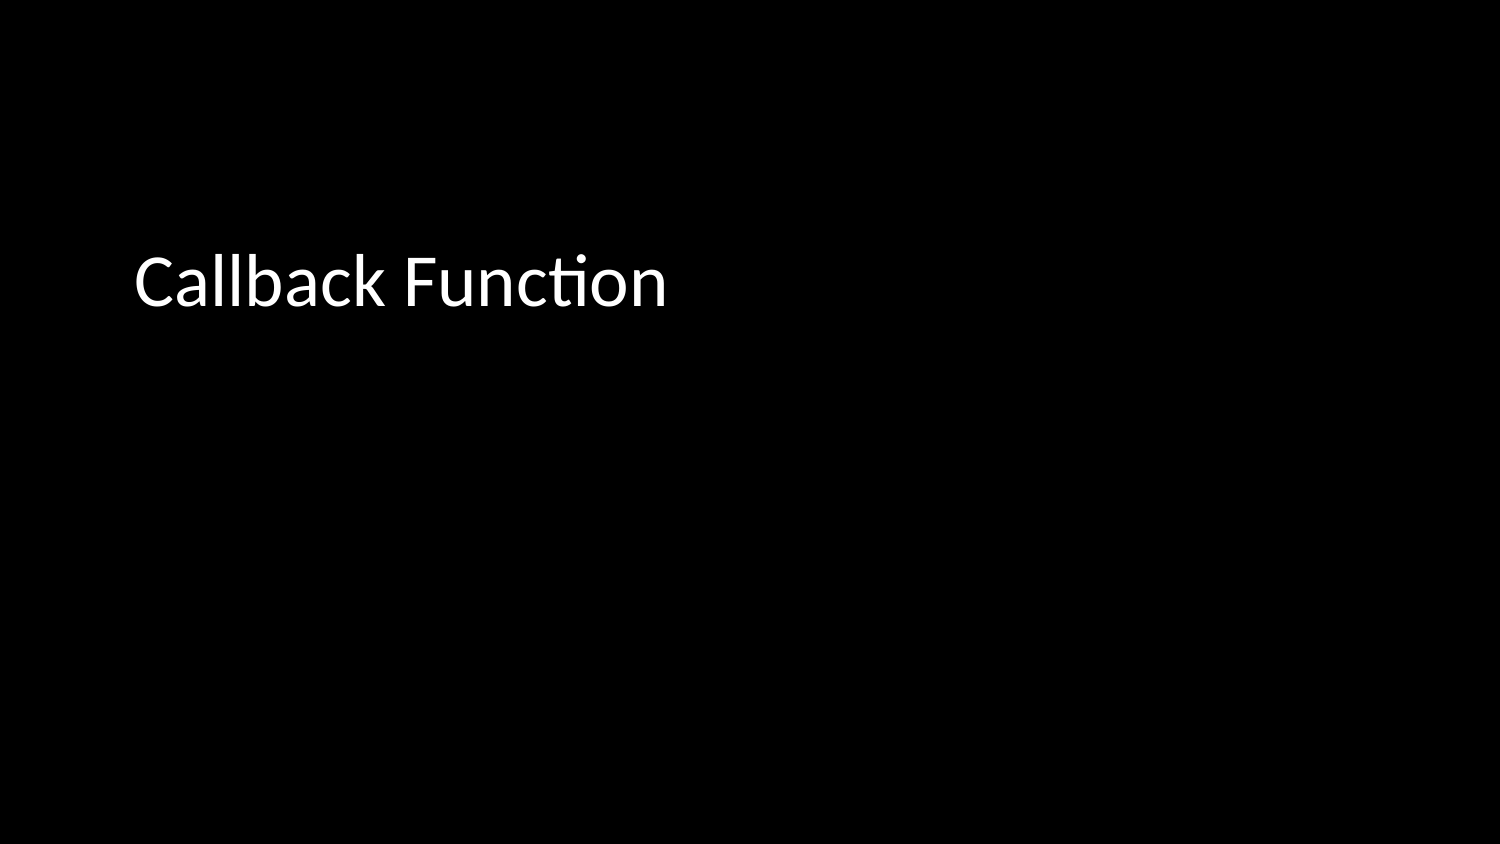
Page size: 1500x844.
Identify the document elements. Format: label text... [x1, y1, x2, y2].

title Callback Function [119, 216, 1381, 466]
